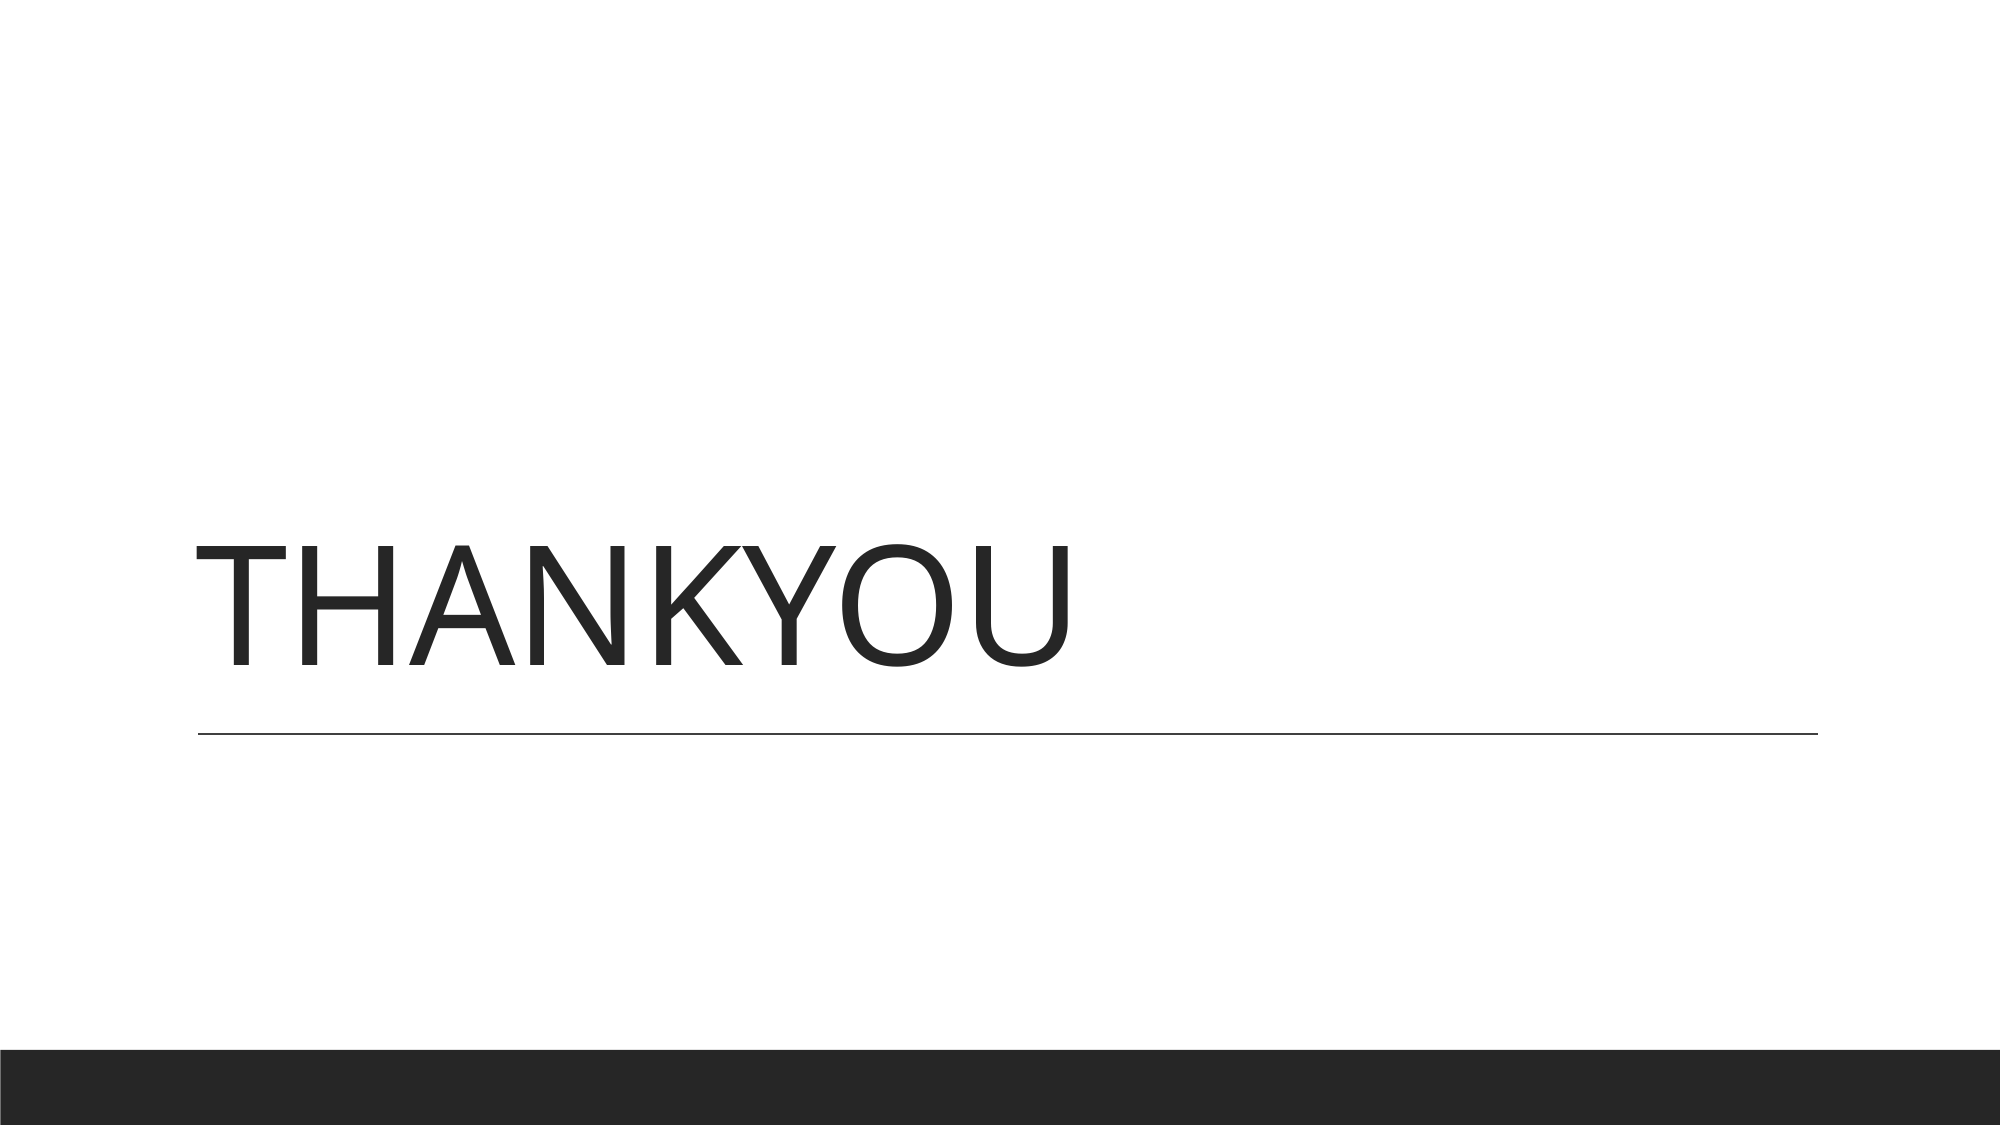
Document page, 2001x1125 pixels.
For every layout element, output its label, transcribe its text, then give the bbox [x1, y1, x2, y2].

title THANKYOU [180, 124, 1830, 710]
